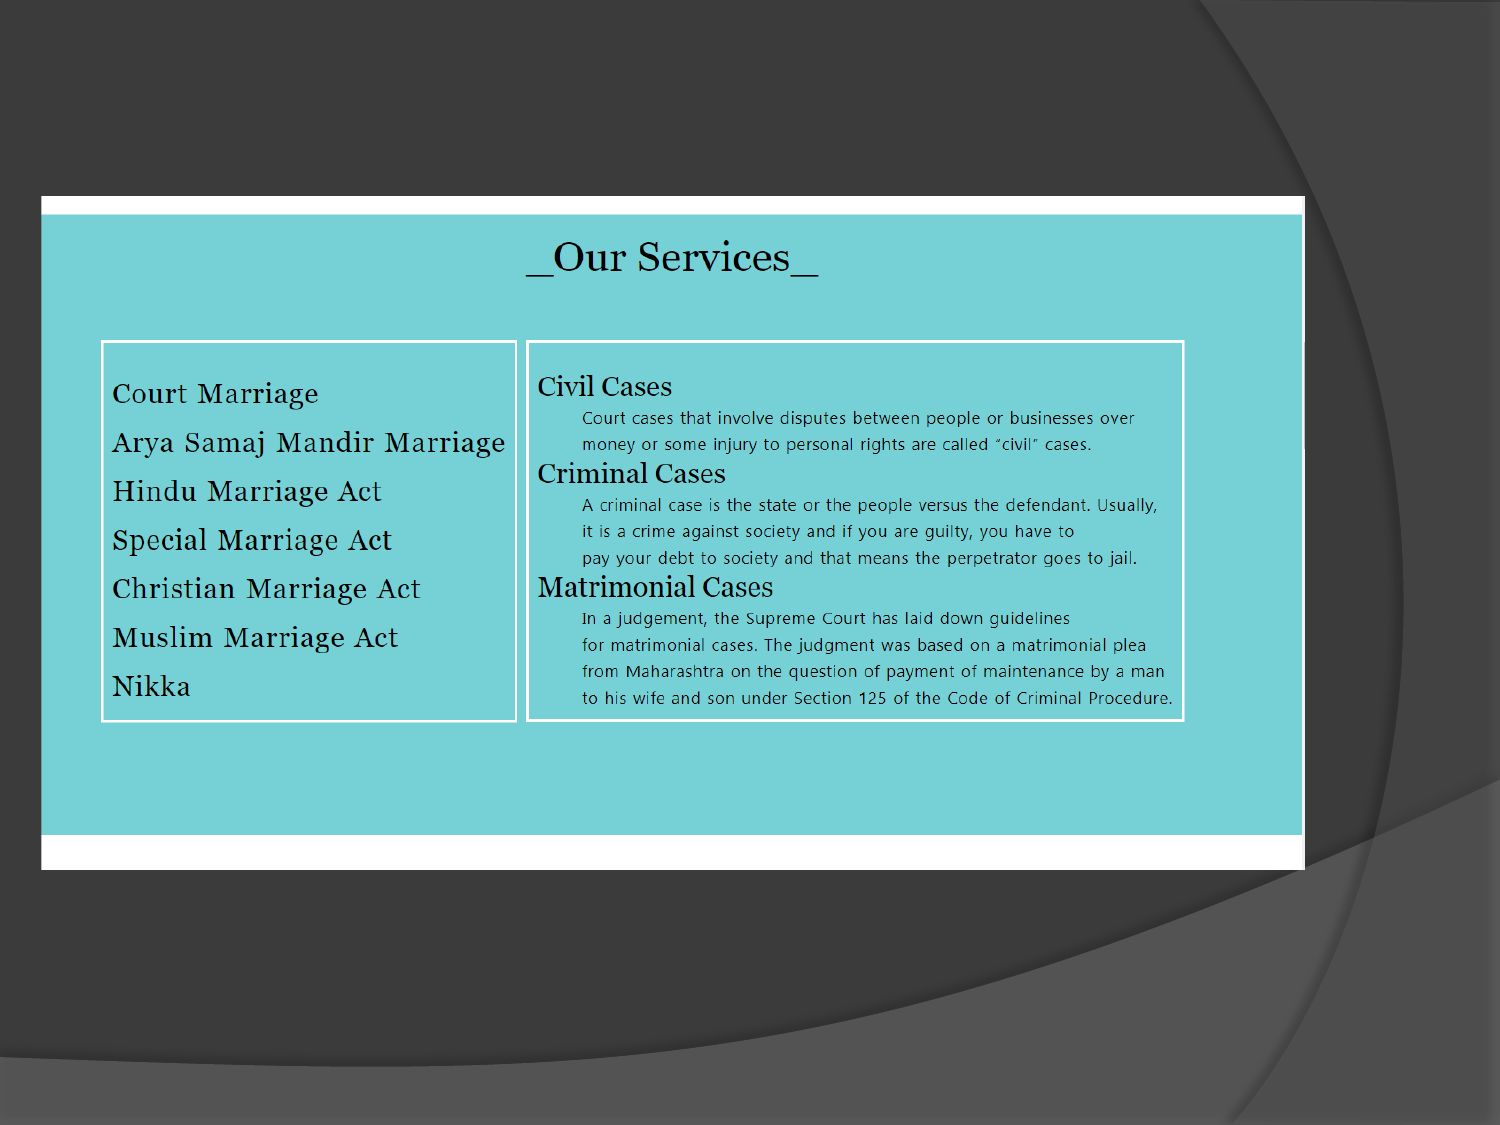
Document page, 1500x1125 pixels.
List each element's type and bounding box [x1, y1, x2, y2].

picture [40, 196, 1305, 870]
